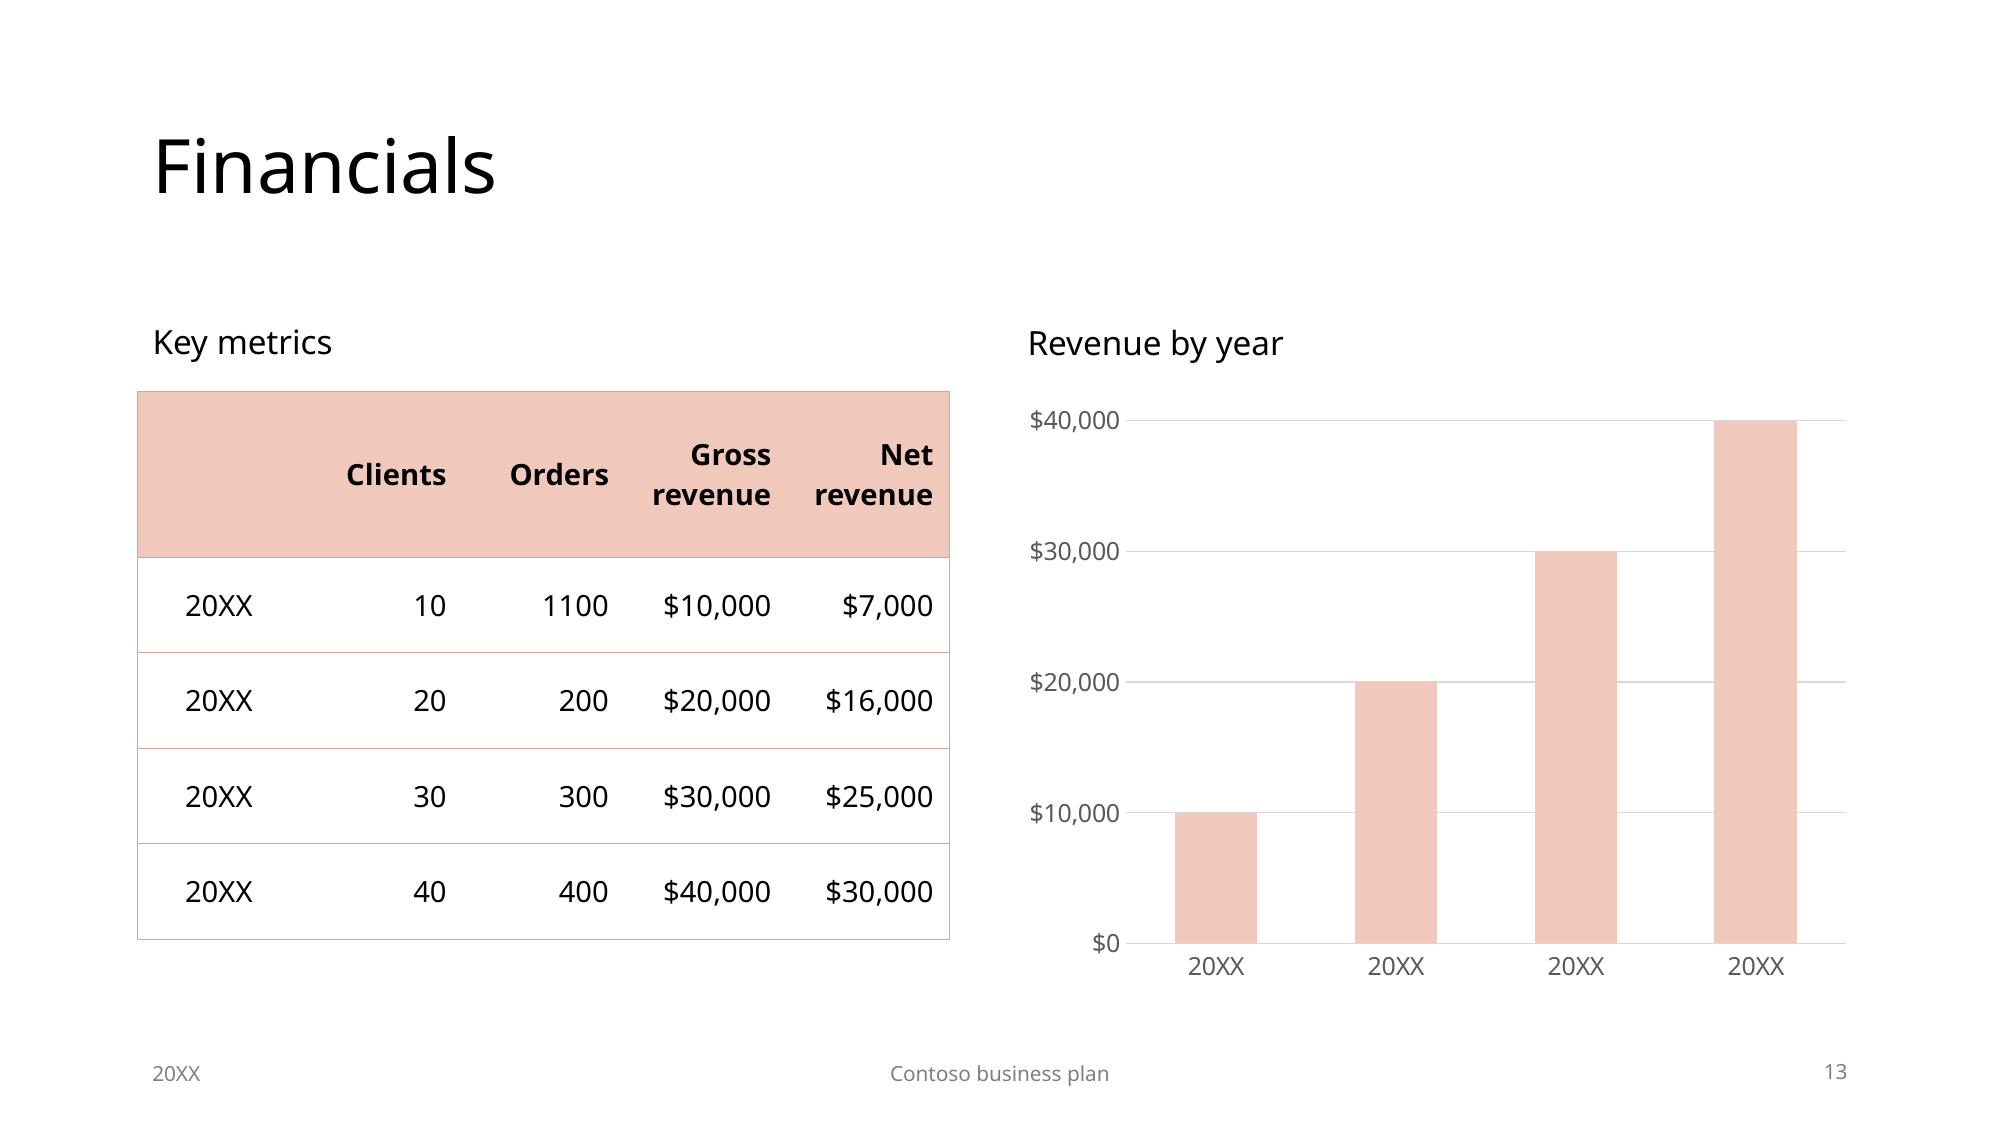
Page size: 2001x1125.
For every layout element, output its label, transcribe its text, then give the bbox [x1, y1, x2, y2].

table_cell 10 [300, 558, 462, 652]
chart [1012, 391, 1863, 996]
table_header Gross revenue [625, 392, 787, 557]
table_cell 400 [462, 844, 625, 939]
table_cell $20,000 [625, 653, 787, 748]
list Key metrics [137, 298, 984, 389]
table_cell 20 [300, 653, 462, 748]
table_cell 1100 [462, 558, 625, 652]
table_cell $10,000 [625, 558, 787, 652]
table_cell $30,000 [787, 844, 949, 939]
table_cell 20XX [138, 749, 300, 843]
table_cell $7,000 [787, 558, 949, 652]
table_cell 40 [300, 844, 462, 939]
table_cell 200 [462, 653, 625, 748]
title Financials [137, 117, 1863, 223]
table_header Net revenue [787, 392, 949, 557]
table_cell $25,000 [787, 749, 949, 843]
table_cell 20XX [138, 558, 300, 652]
table_header Orders [462, 392, 625, 557]
slide_number 20XX [137, 1042, 588, 1103]
table_cell $40,000 [625, 844, 787, 939]
table_header [138, 392, 300, 557]
table_header Clients [300, 392, 462, 557]
table_cell 20XX [138, 653, 300, 748]
table_cell 30 [300, 749, 462, 843]
list Revenue by year [1012, 298, 1863, 389]
table_cell 20XX [138, 844, 300, 939]
footer Contoso business plan [662, 1042, 1338, 1103]
table_cell 300 [462, 749, 625, 843]
table_cell $16,000 [787, 653, 949, 748]
table_cell $30,000 [625, 749, 787, 843]
slide_number 13 [1412, 1042, 1863, 1103]
